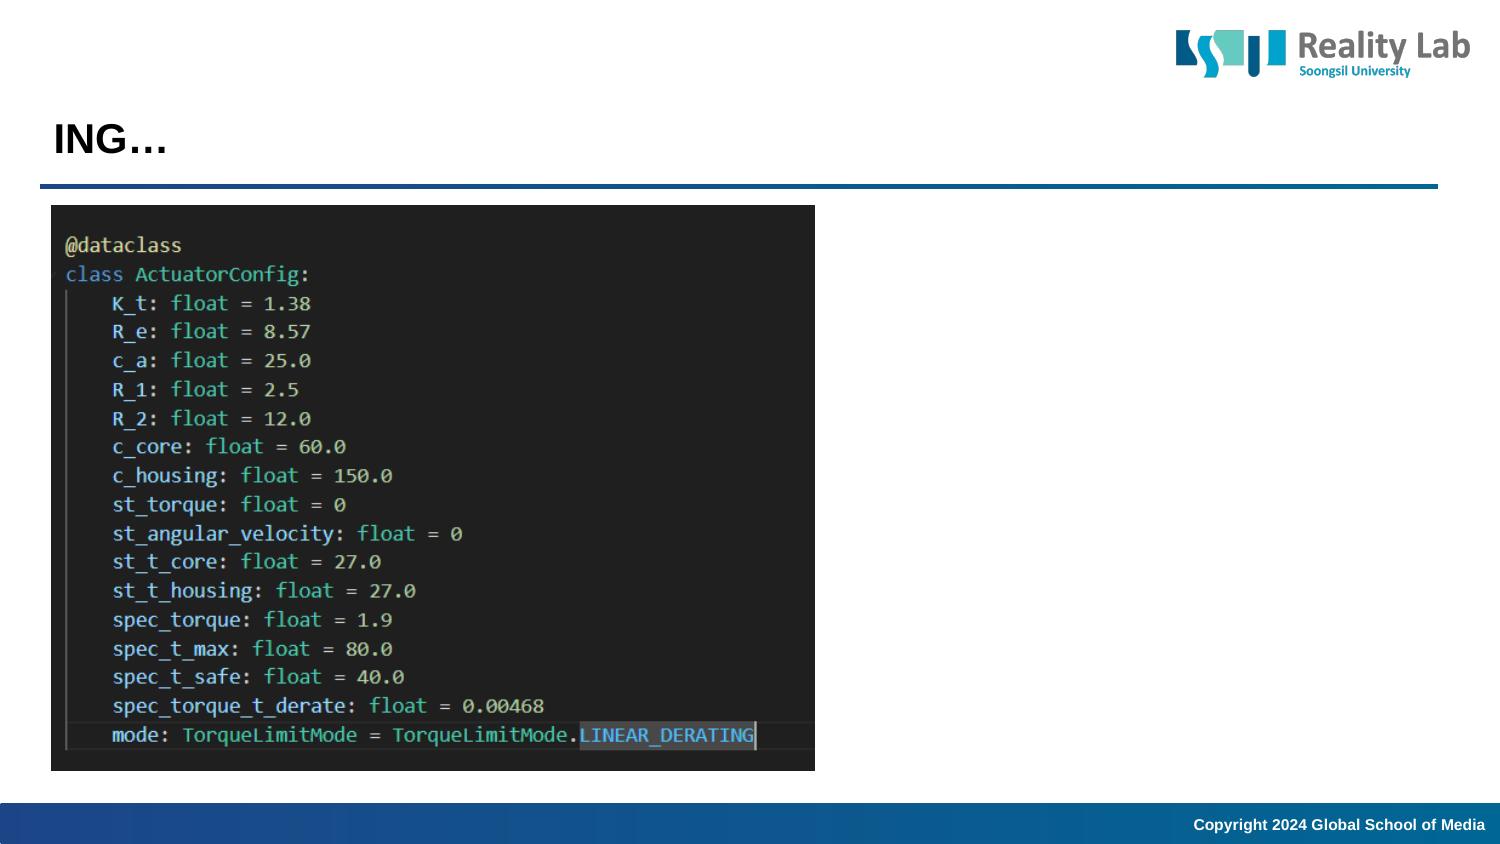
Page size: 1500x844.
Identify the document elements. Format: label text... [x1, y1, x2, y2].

text_box [0, 803, 1062, 844]
picture [50, 205, 815, 772]
text_box [40, 184, 1438, 189]
text_box Copyright 2024 Global School of Media [1062, 801, 1500, 844]
title ING… [38, 90, 1437, 185]
picture [1174, 28, 1473, 79]
